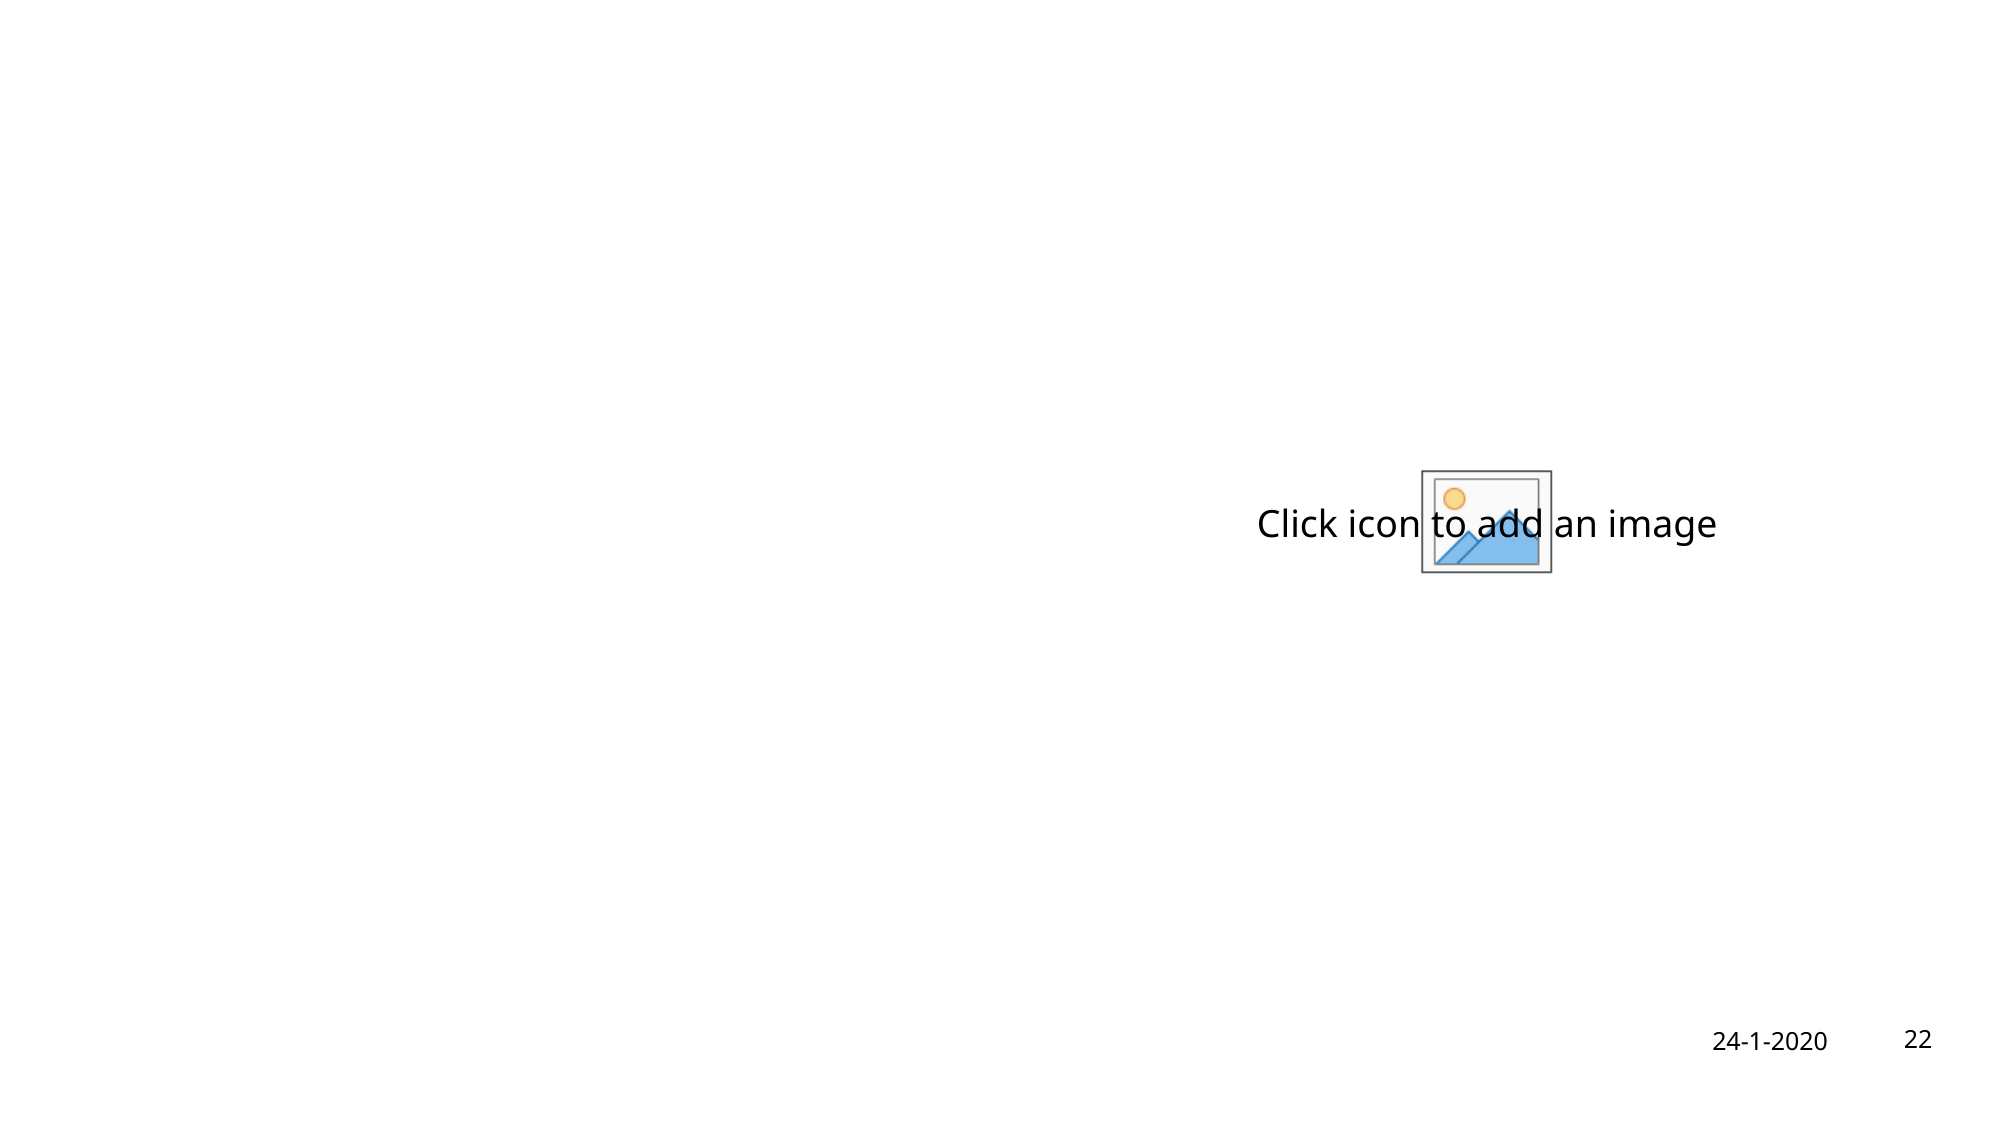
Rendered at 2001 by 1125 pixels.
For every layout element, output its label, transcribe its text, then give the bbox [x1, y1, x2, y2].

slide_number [1690, 1010, 1828, 1071]
picture [1029, 60, 1946, 985]
slide_number 22 [1828, 1009, 1933, 1071]
